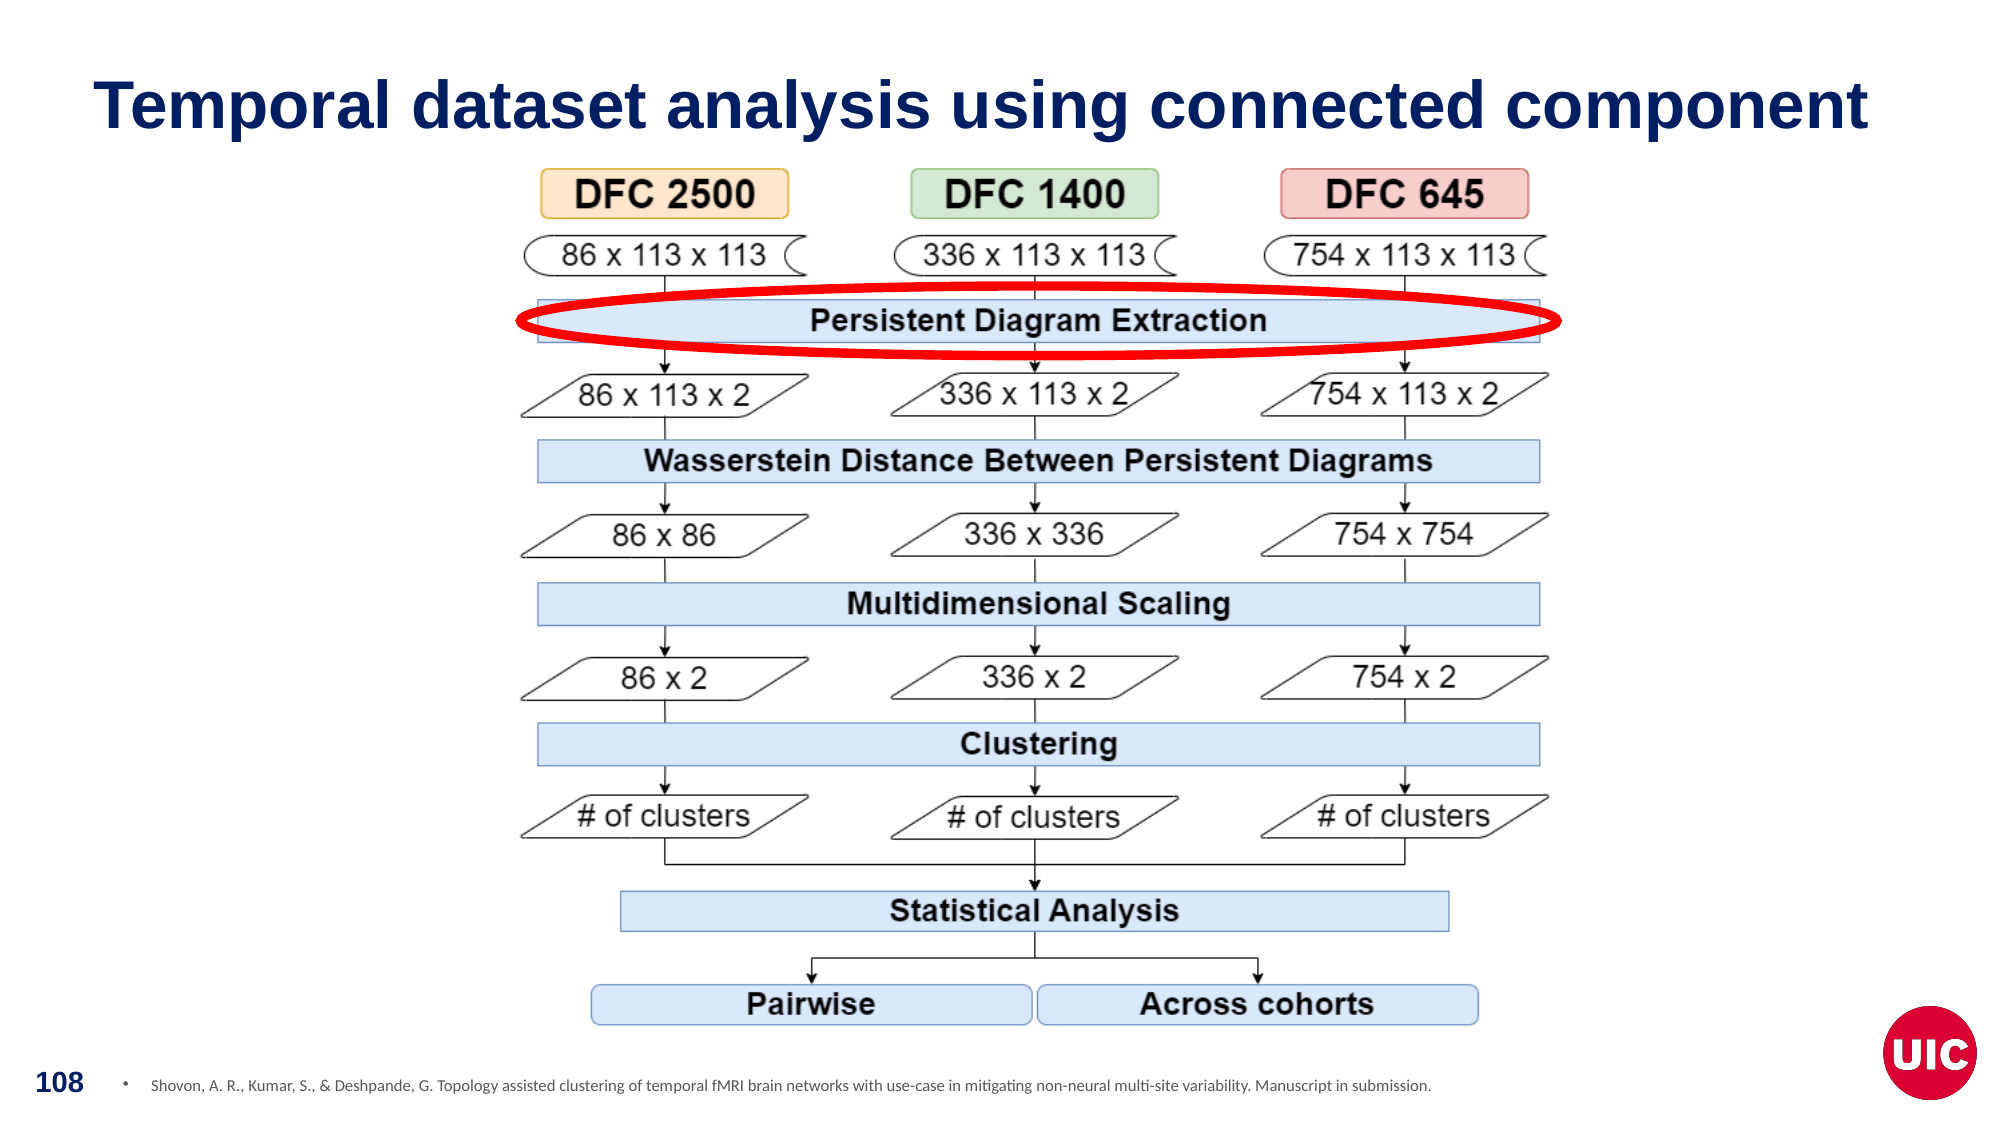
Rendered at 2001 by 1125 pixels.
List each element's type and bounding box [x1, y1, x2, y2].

picture [504, 155, 1566, 1039]
title [93, 70, 1985, 204]
text_box [108, 1066, 1770, 1102]
picture [1880, 1004, 1980, 1102]
